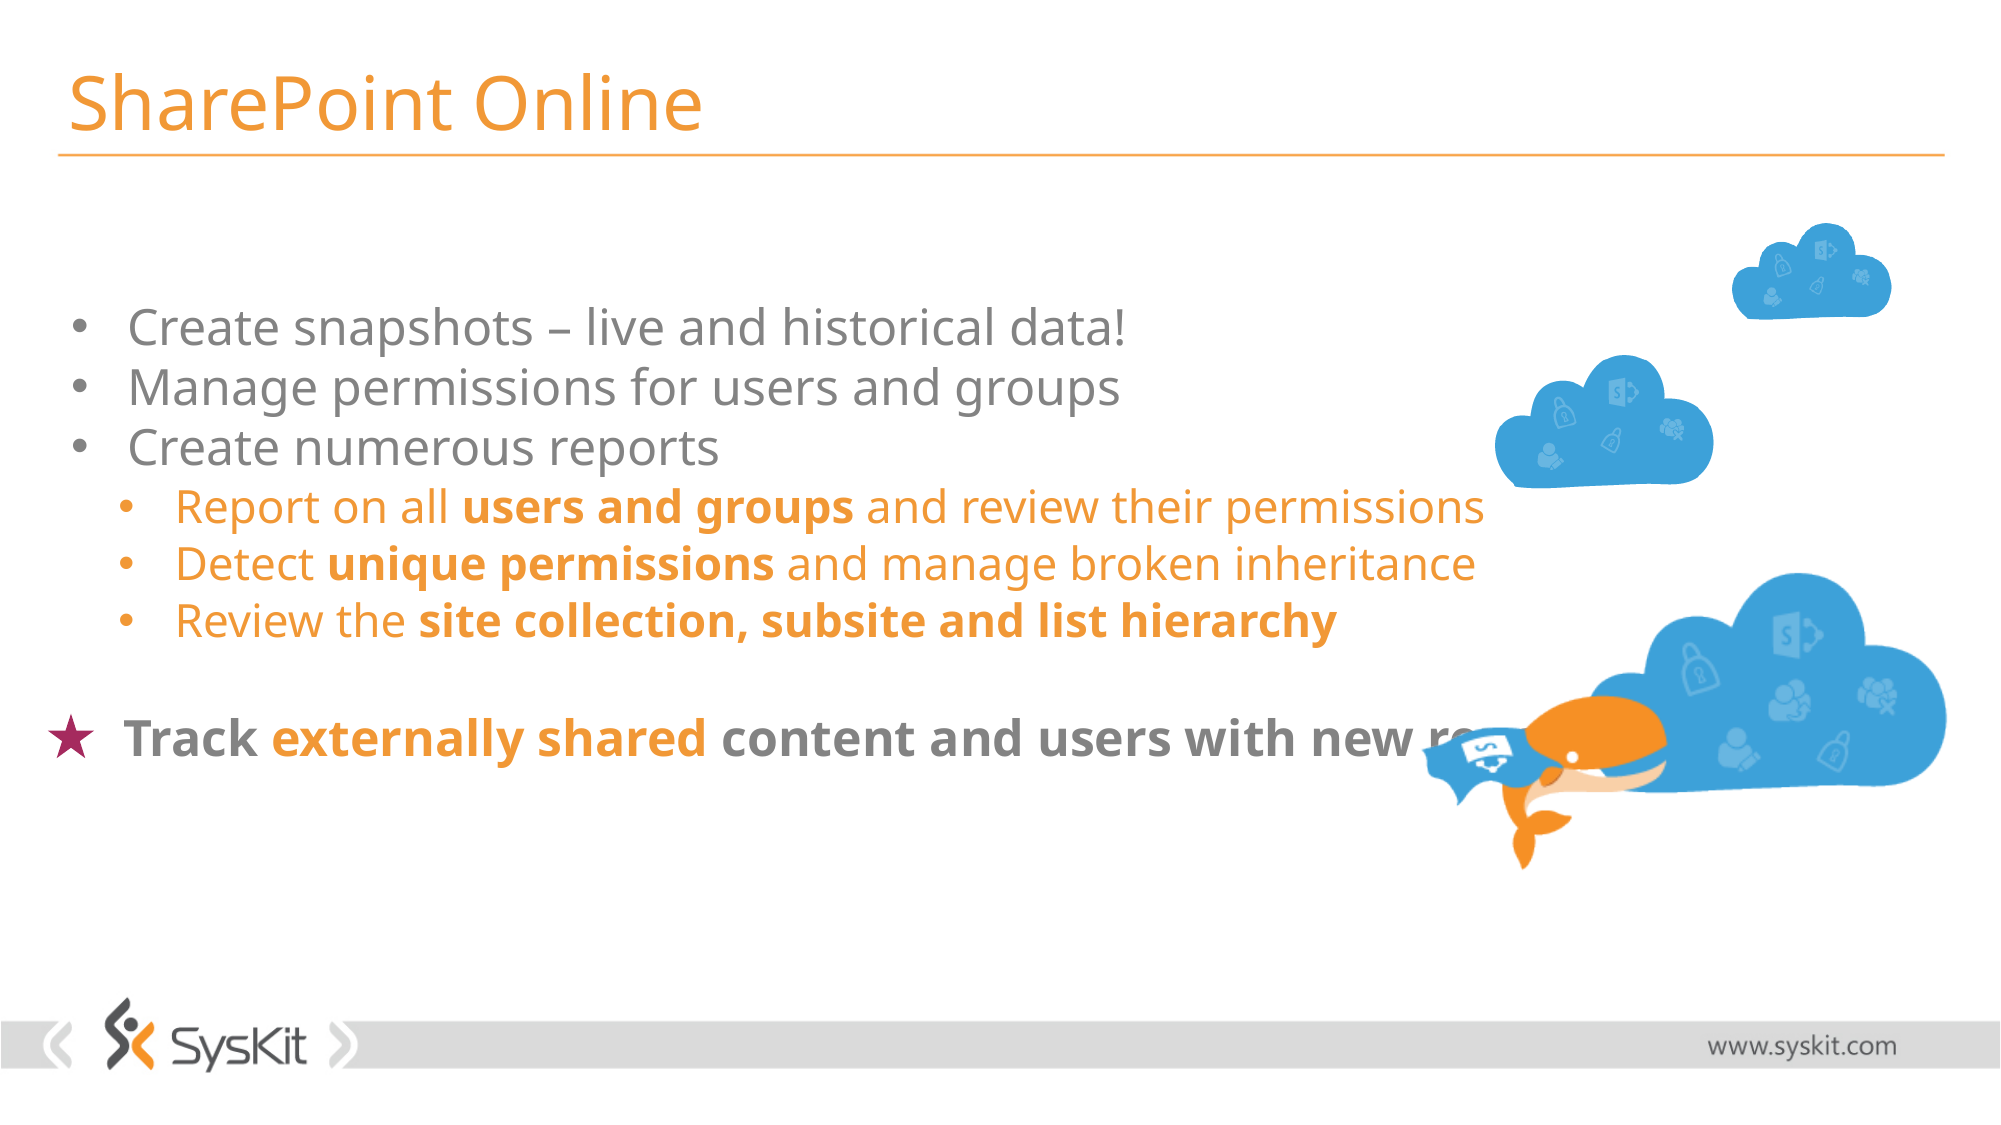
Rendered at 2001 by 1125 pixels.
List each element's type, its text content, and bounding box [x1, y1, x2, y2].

text_box [44, 710, 98, 761]
list Create snapshots – live and historical data! Manage permissions for users and groups Create numerous reports Report on all users and groups and review their permissions Detect unique permissions and manage broken inheritance Review the site collection, subsite and list hierarchy Track externally shared content and users with new reports! [71, 288, 1882, 1014]
list SharePoint Online [68, 66, 1746, 150]
picture [0, 0, 2001, 1125]
